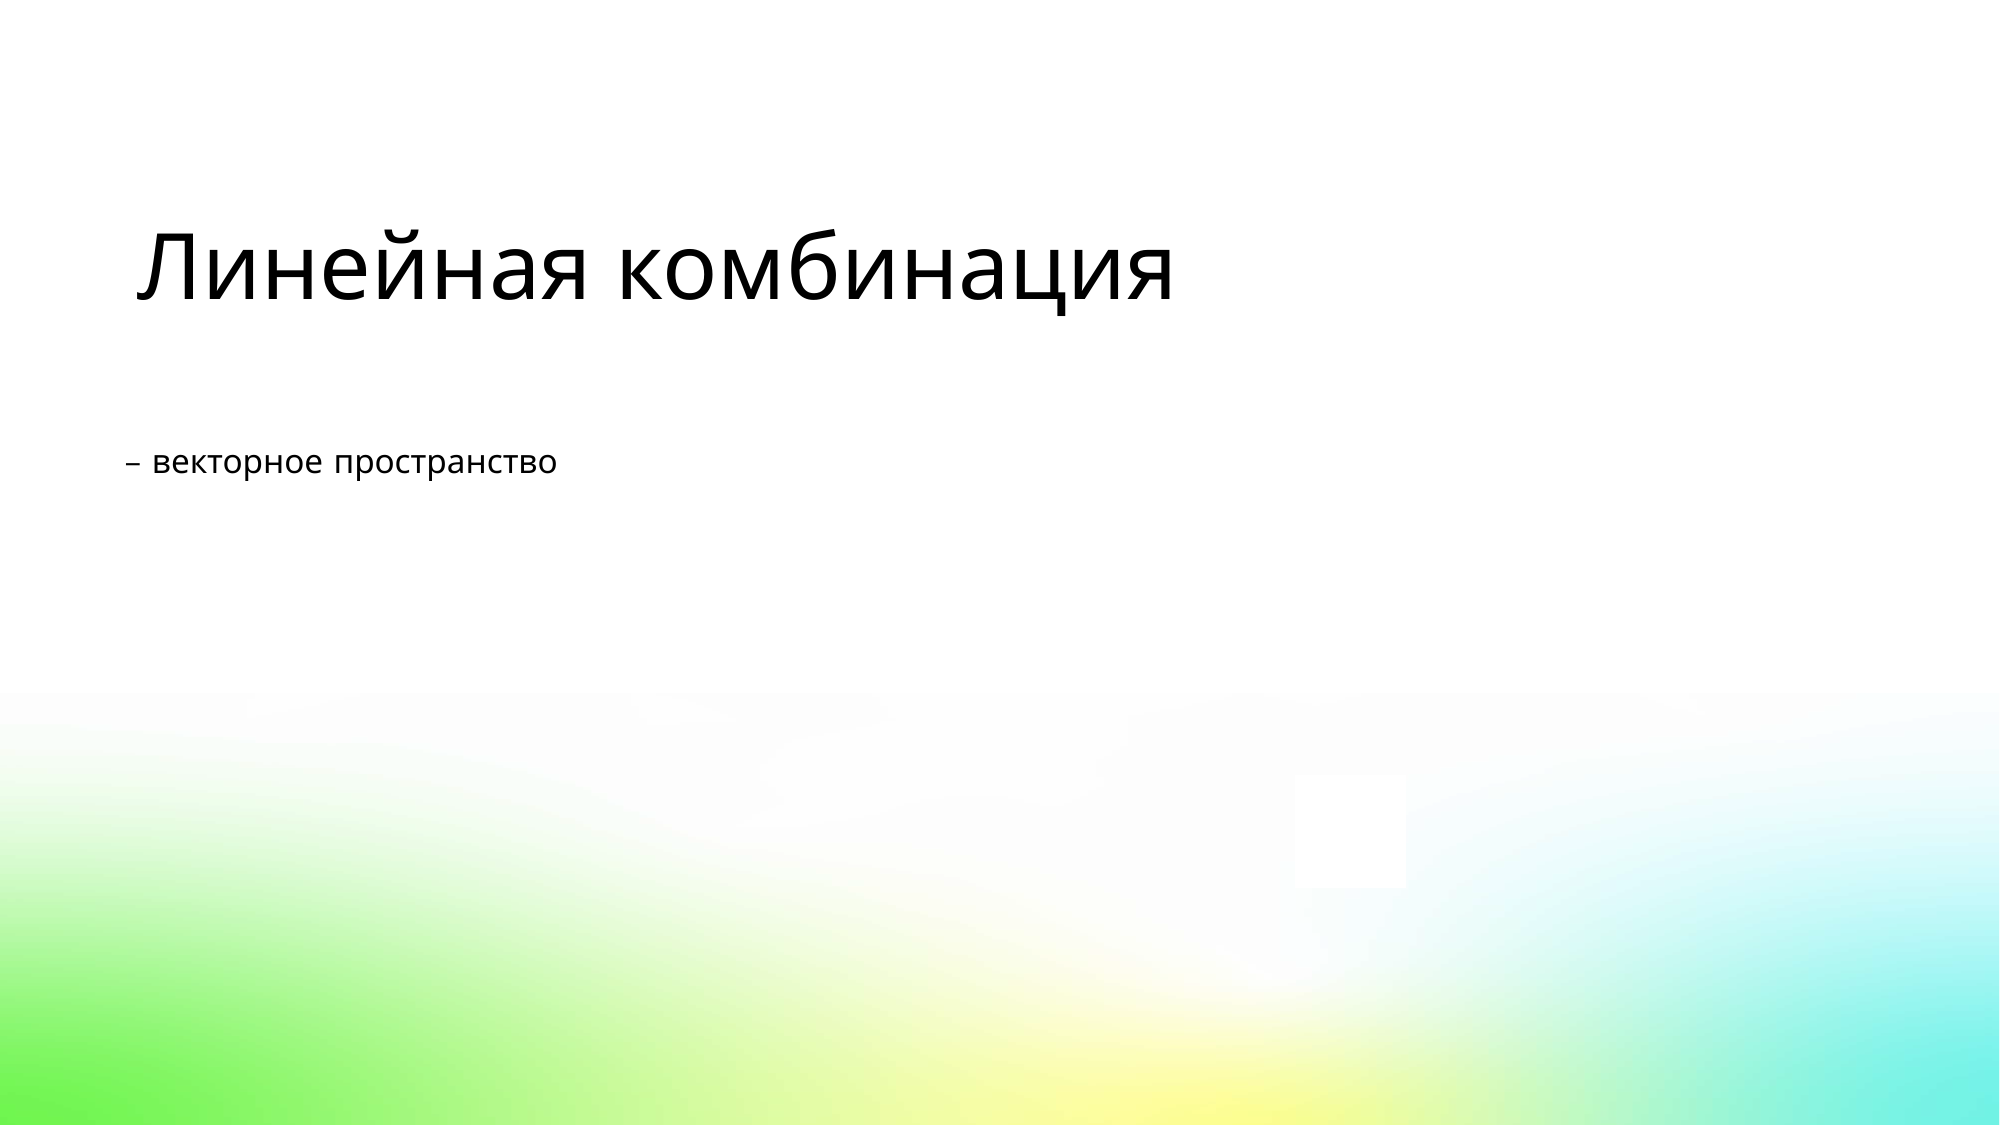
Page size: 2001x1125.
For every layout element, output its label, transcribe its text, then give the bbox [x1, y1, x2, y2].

text_box Линейная комбинация [137, 208, 1501, 357]
picture [0, 693, 2000, 1125]
